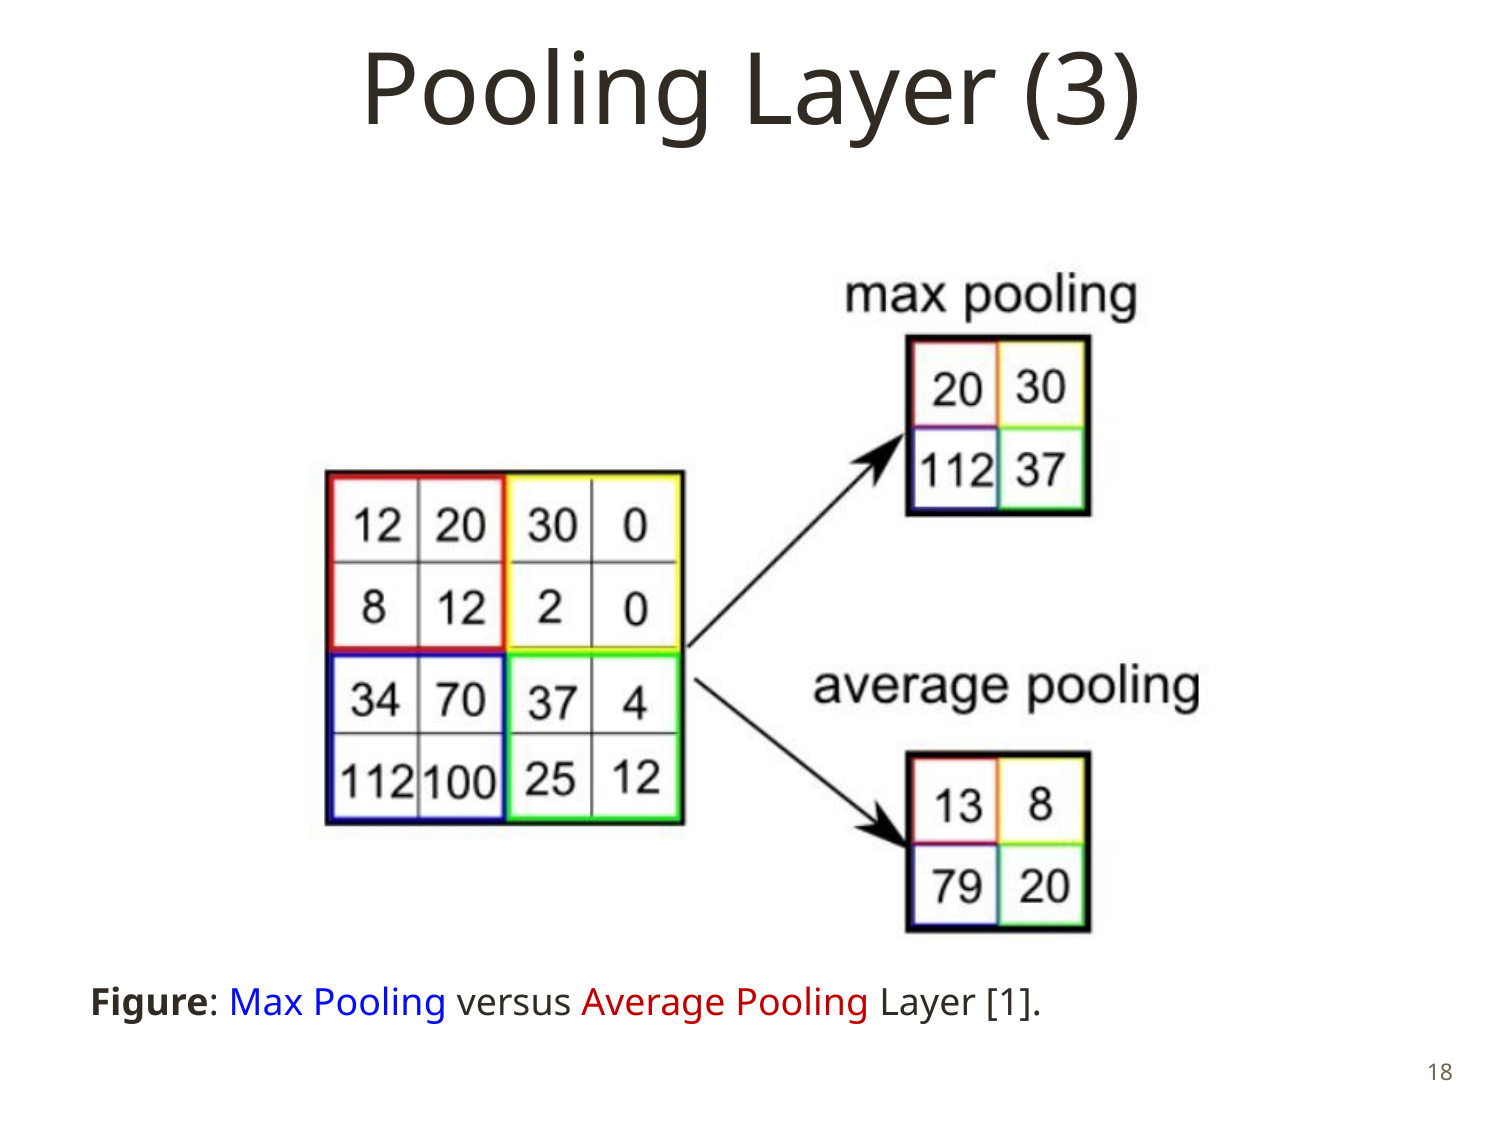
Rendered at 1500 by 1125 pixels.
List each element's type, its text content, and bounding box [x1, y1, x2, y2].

picture [282, 262, 1218, 952]
text_box Figure: Max Pooling versus Average Pooling Layer [1]. [75, 970, 1388, 1031]
slide_number 18 [1118, 1042, 1469, 1103]
title Pooling Layer (3) [0, 22, 1500, 152]
